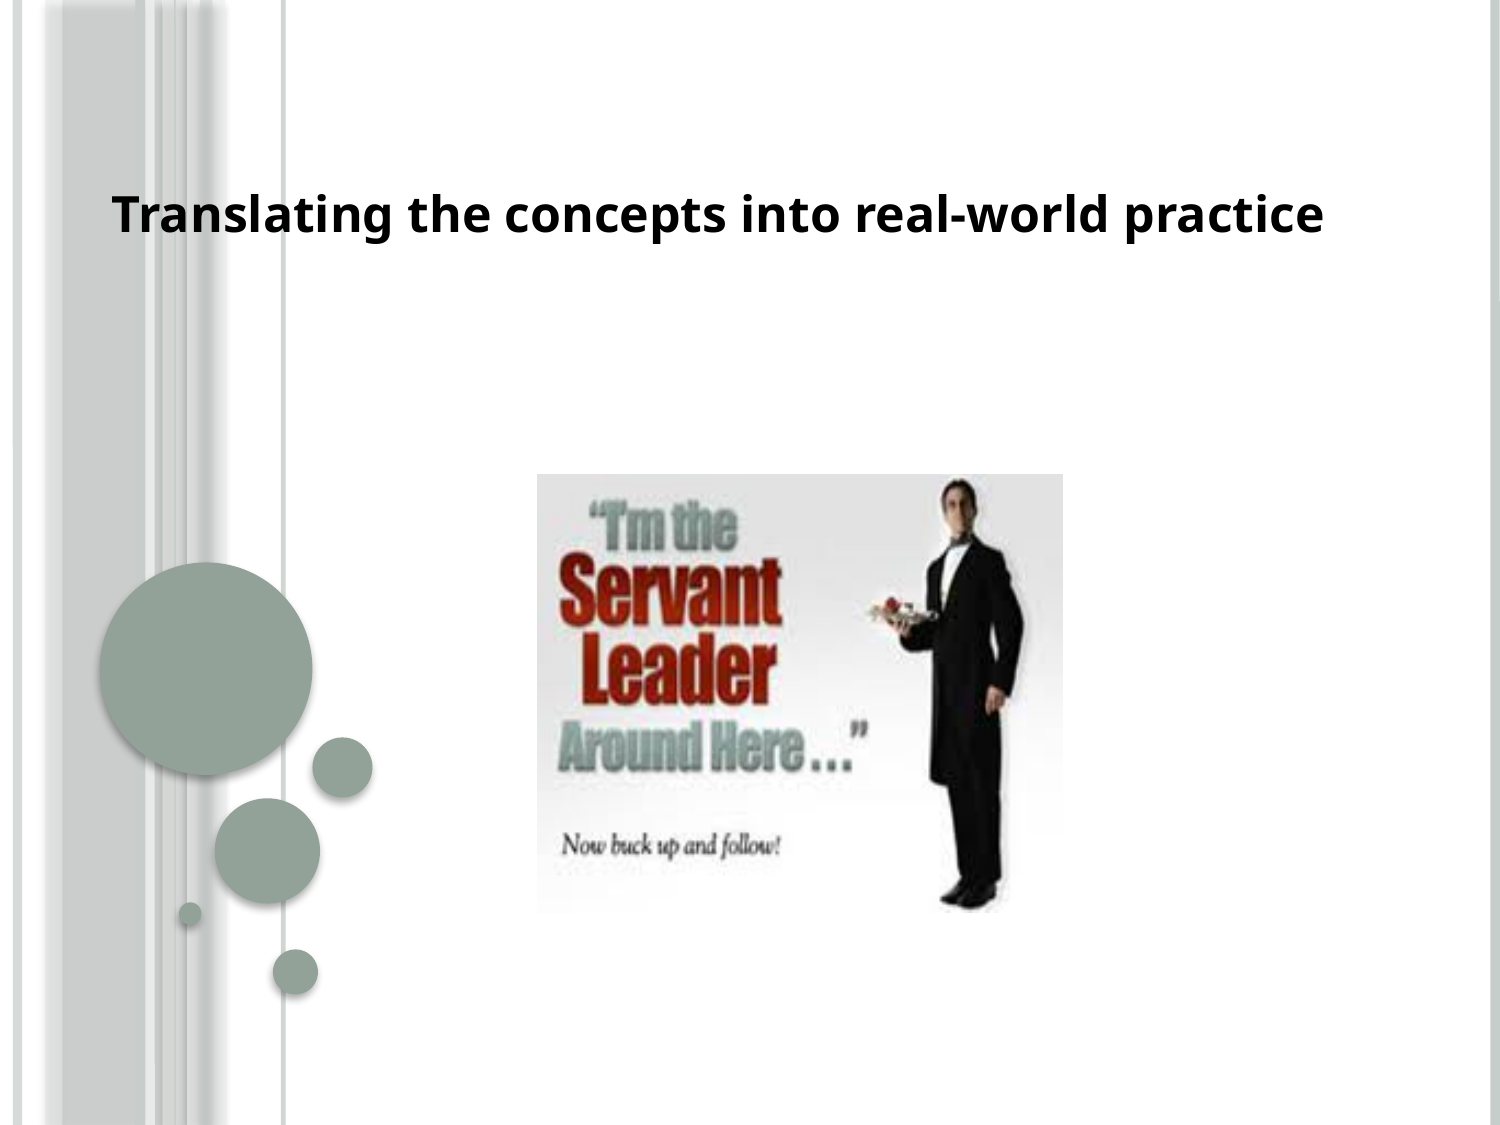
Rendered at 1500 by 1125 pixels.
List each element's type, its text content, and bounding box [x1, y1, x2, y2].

subtitle Translating the concepts into real-world practice [0, 174, 1450, 338]
picture [537, 474, 1063, 913]
